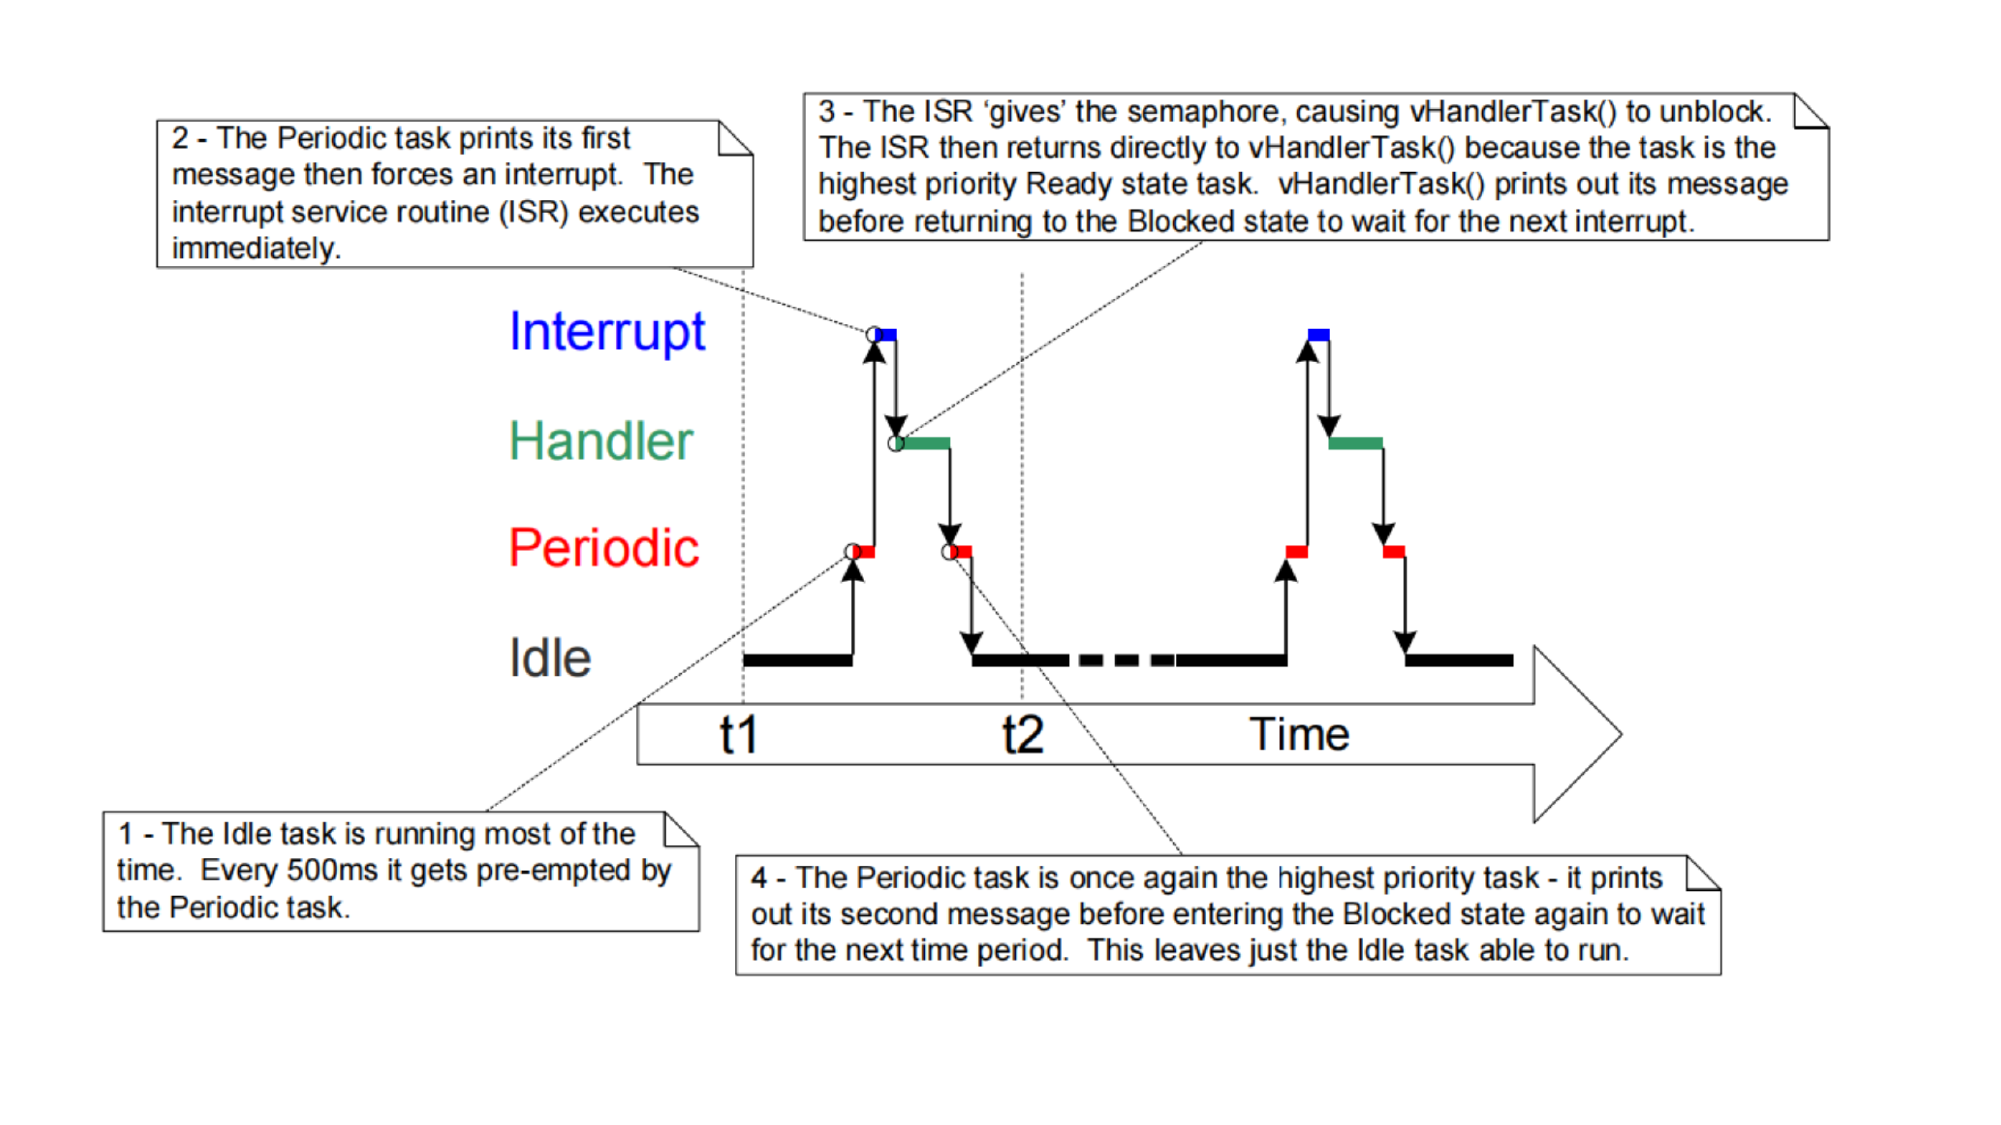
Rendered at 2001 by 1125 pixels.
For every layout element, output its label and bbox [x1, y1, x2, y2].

picture [27, 47, 1865, 995]
